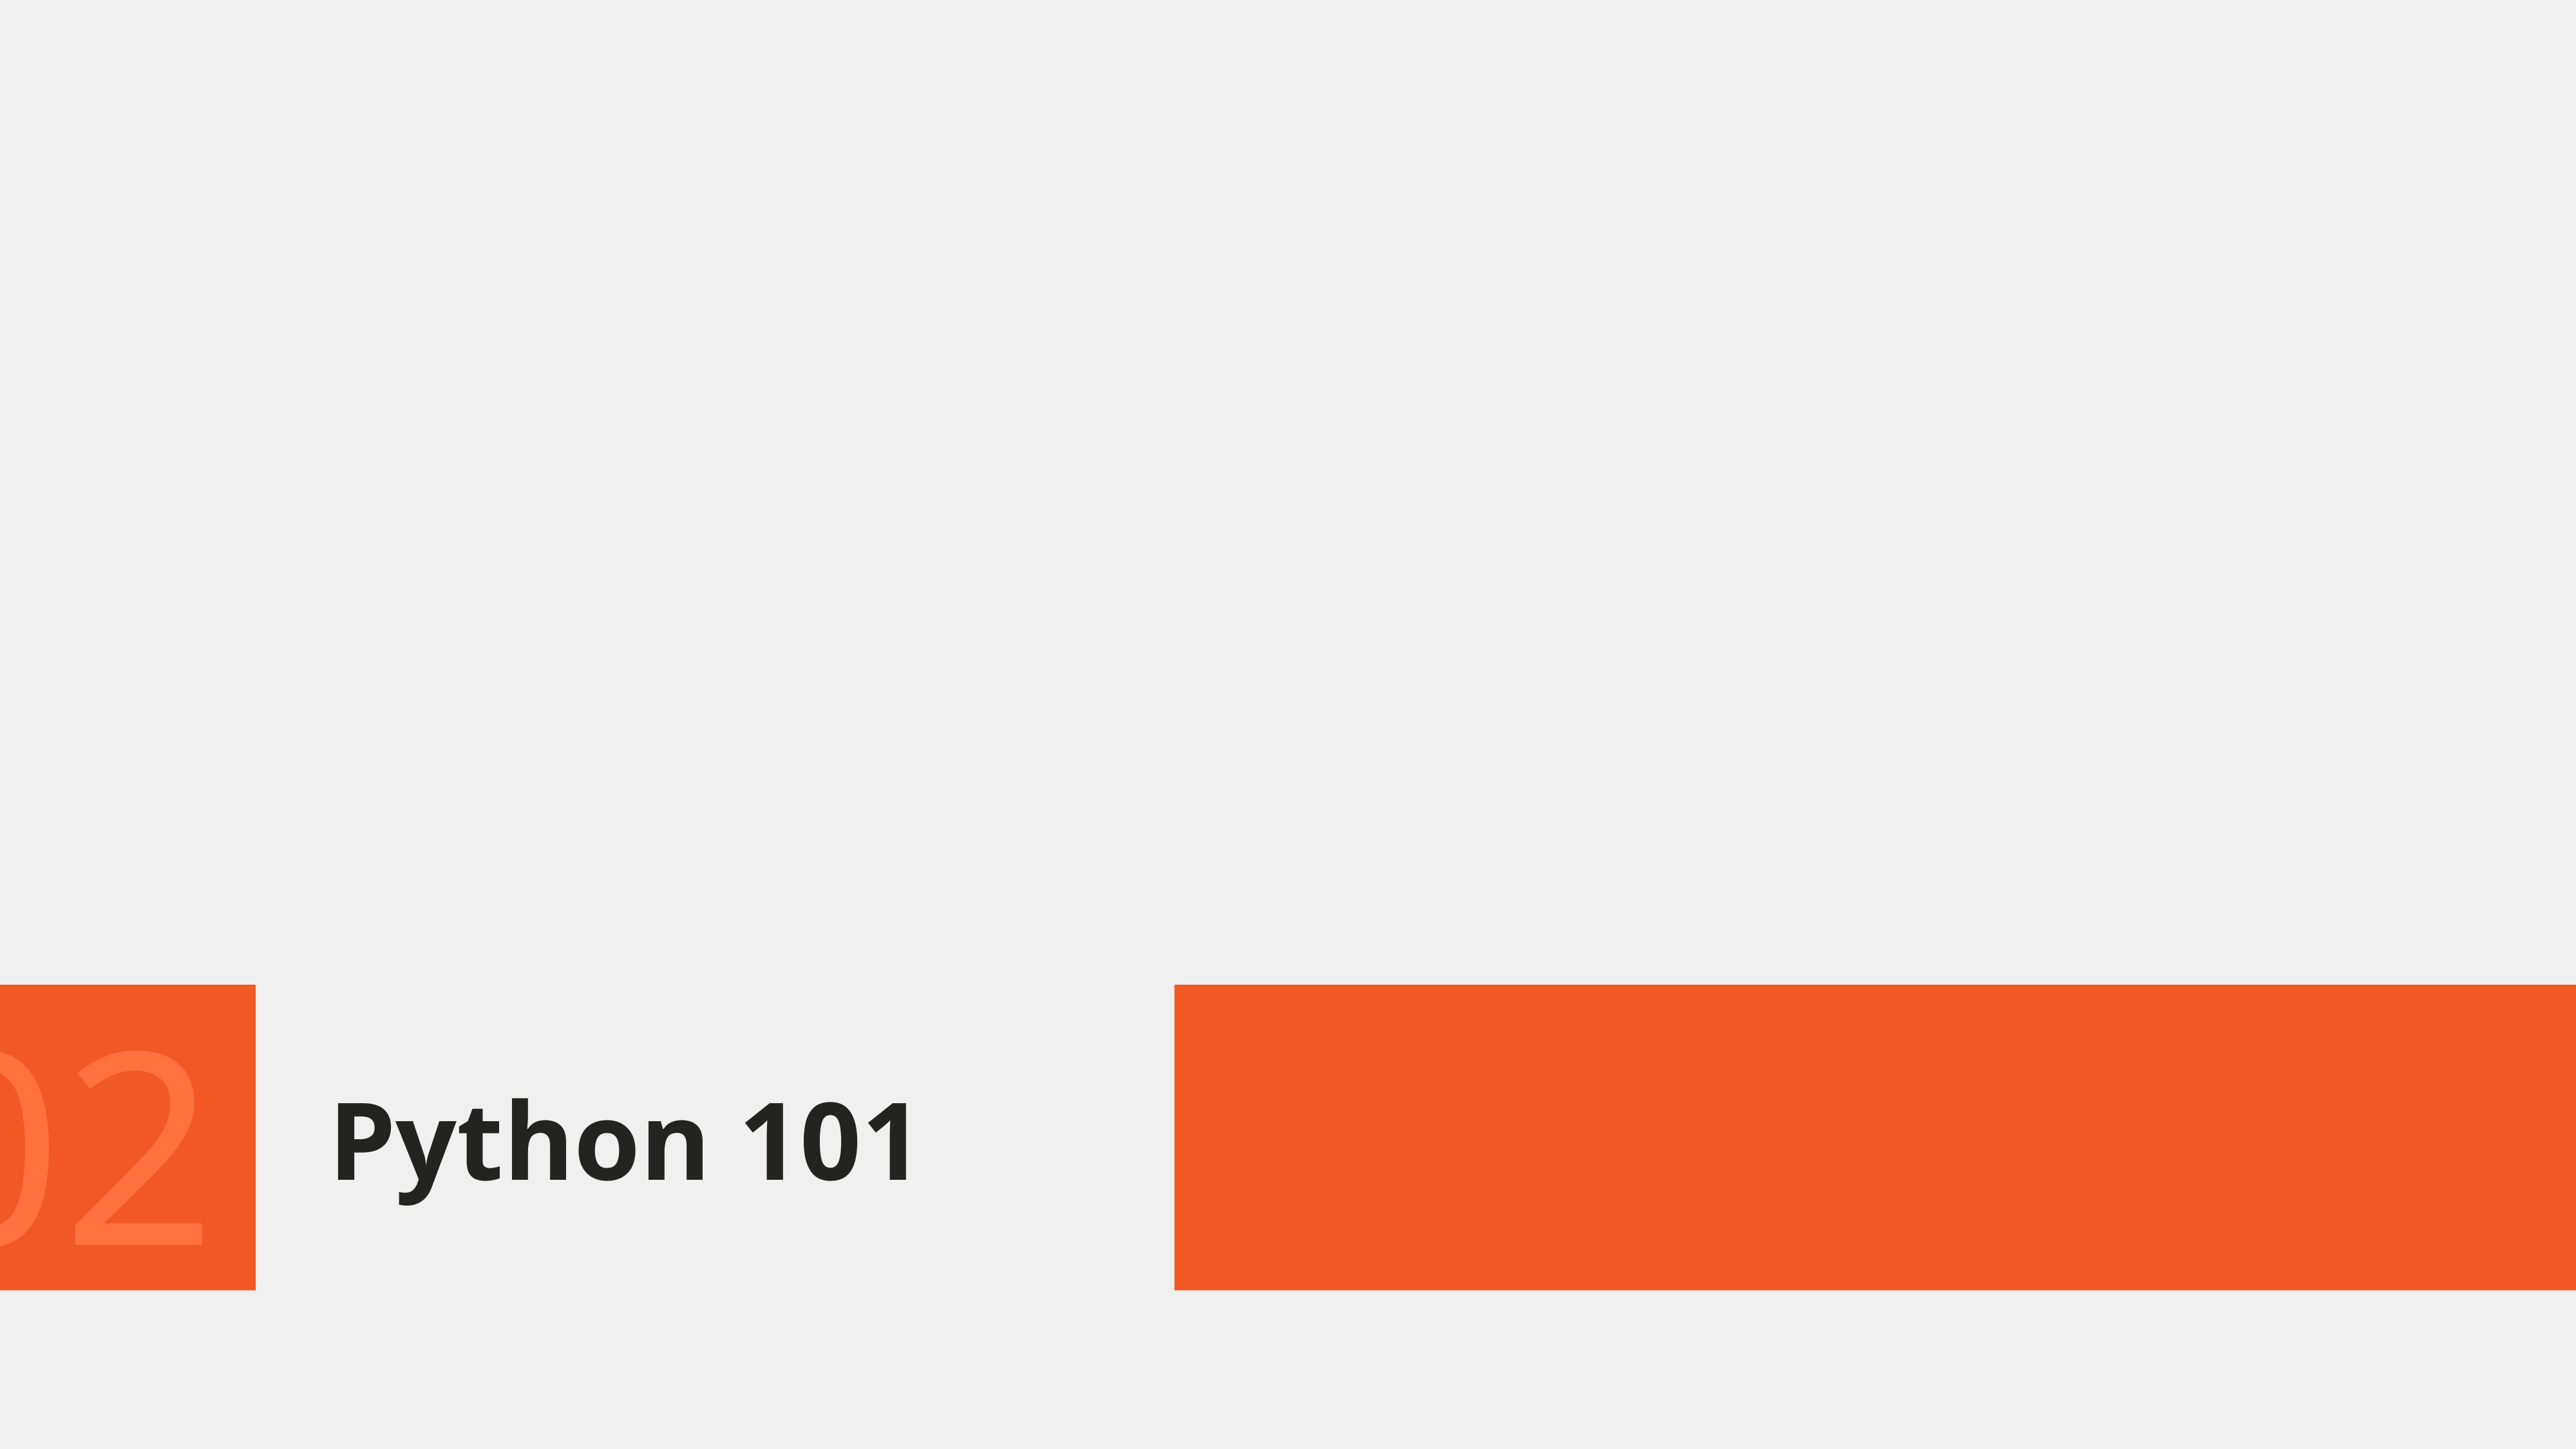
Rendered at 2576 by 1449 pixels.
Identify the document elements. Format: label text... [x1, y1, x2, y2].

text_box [0, 969, 324, 1306]
text_box [1174, 985, 2576, 1291]
text_box Python 101 [324, 1067, 1174, 1207]
